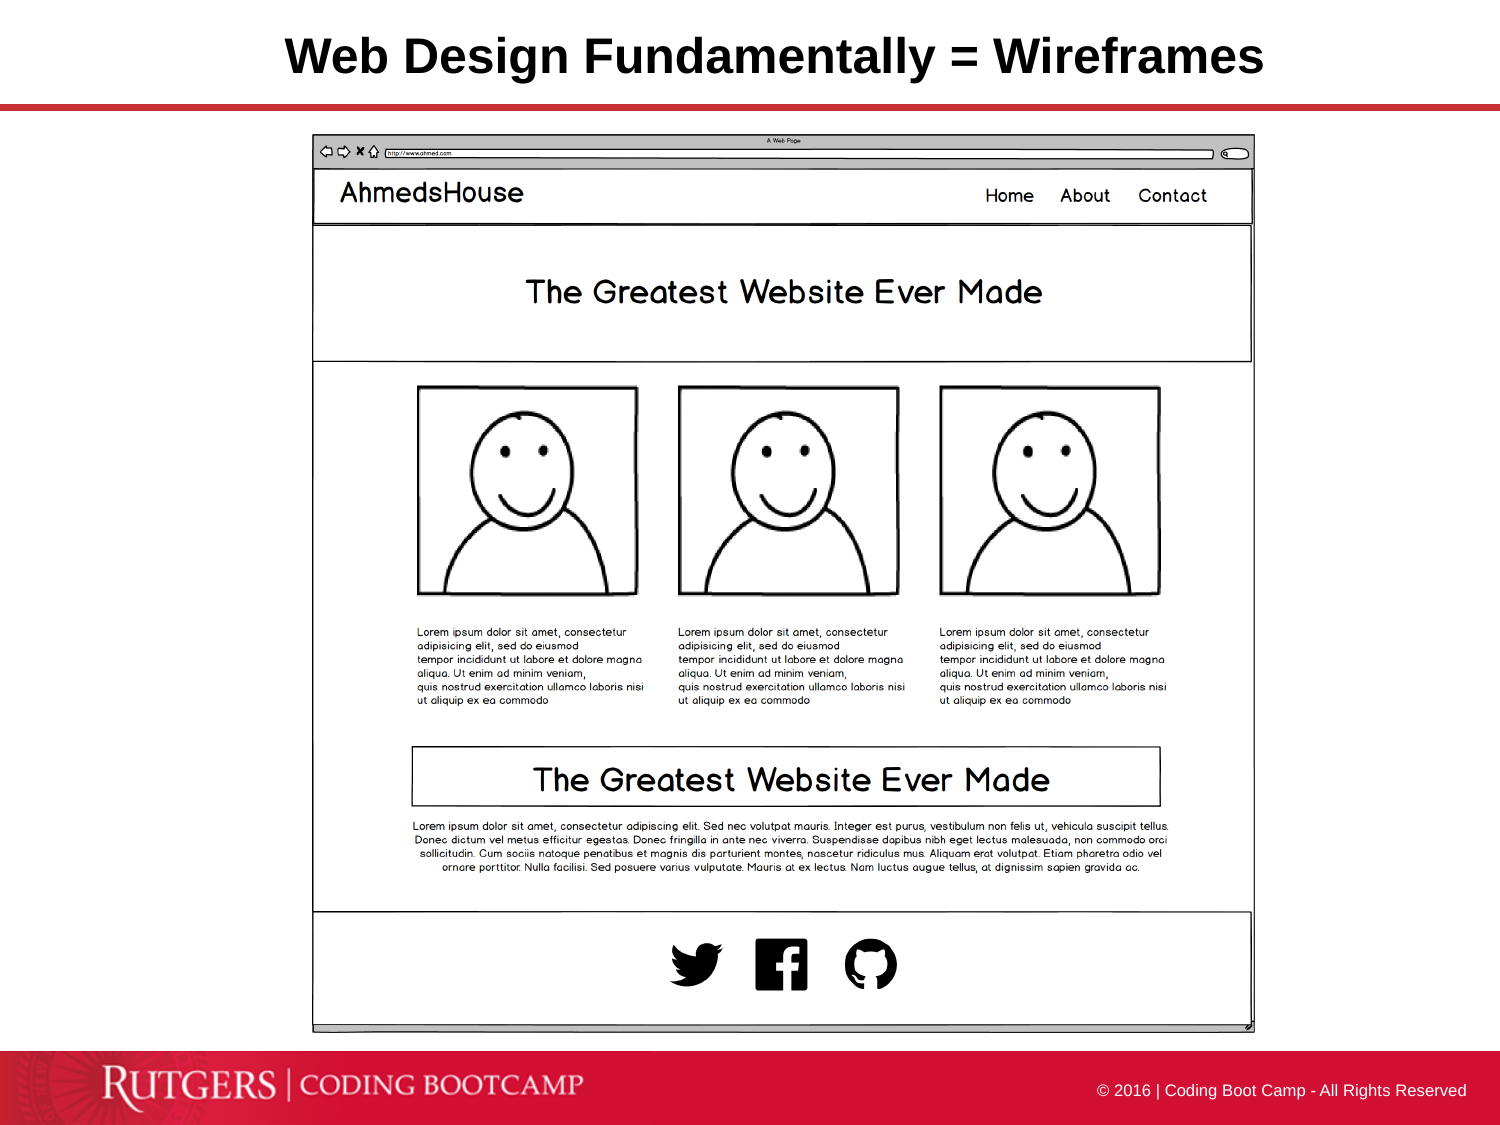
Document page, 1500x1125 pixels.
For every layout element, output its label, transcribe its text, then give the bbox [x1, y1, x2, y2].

picture [312, 134, 1255, 1034]
picture [0, 1051, 650, 1125]
text_box Web Design Fundamentally = Wireframes [50, 16, 1500, 91]
